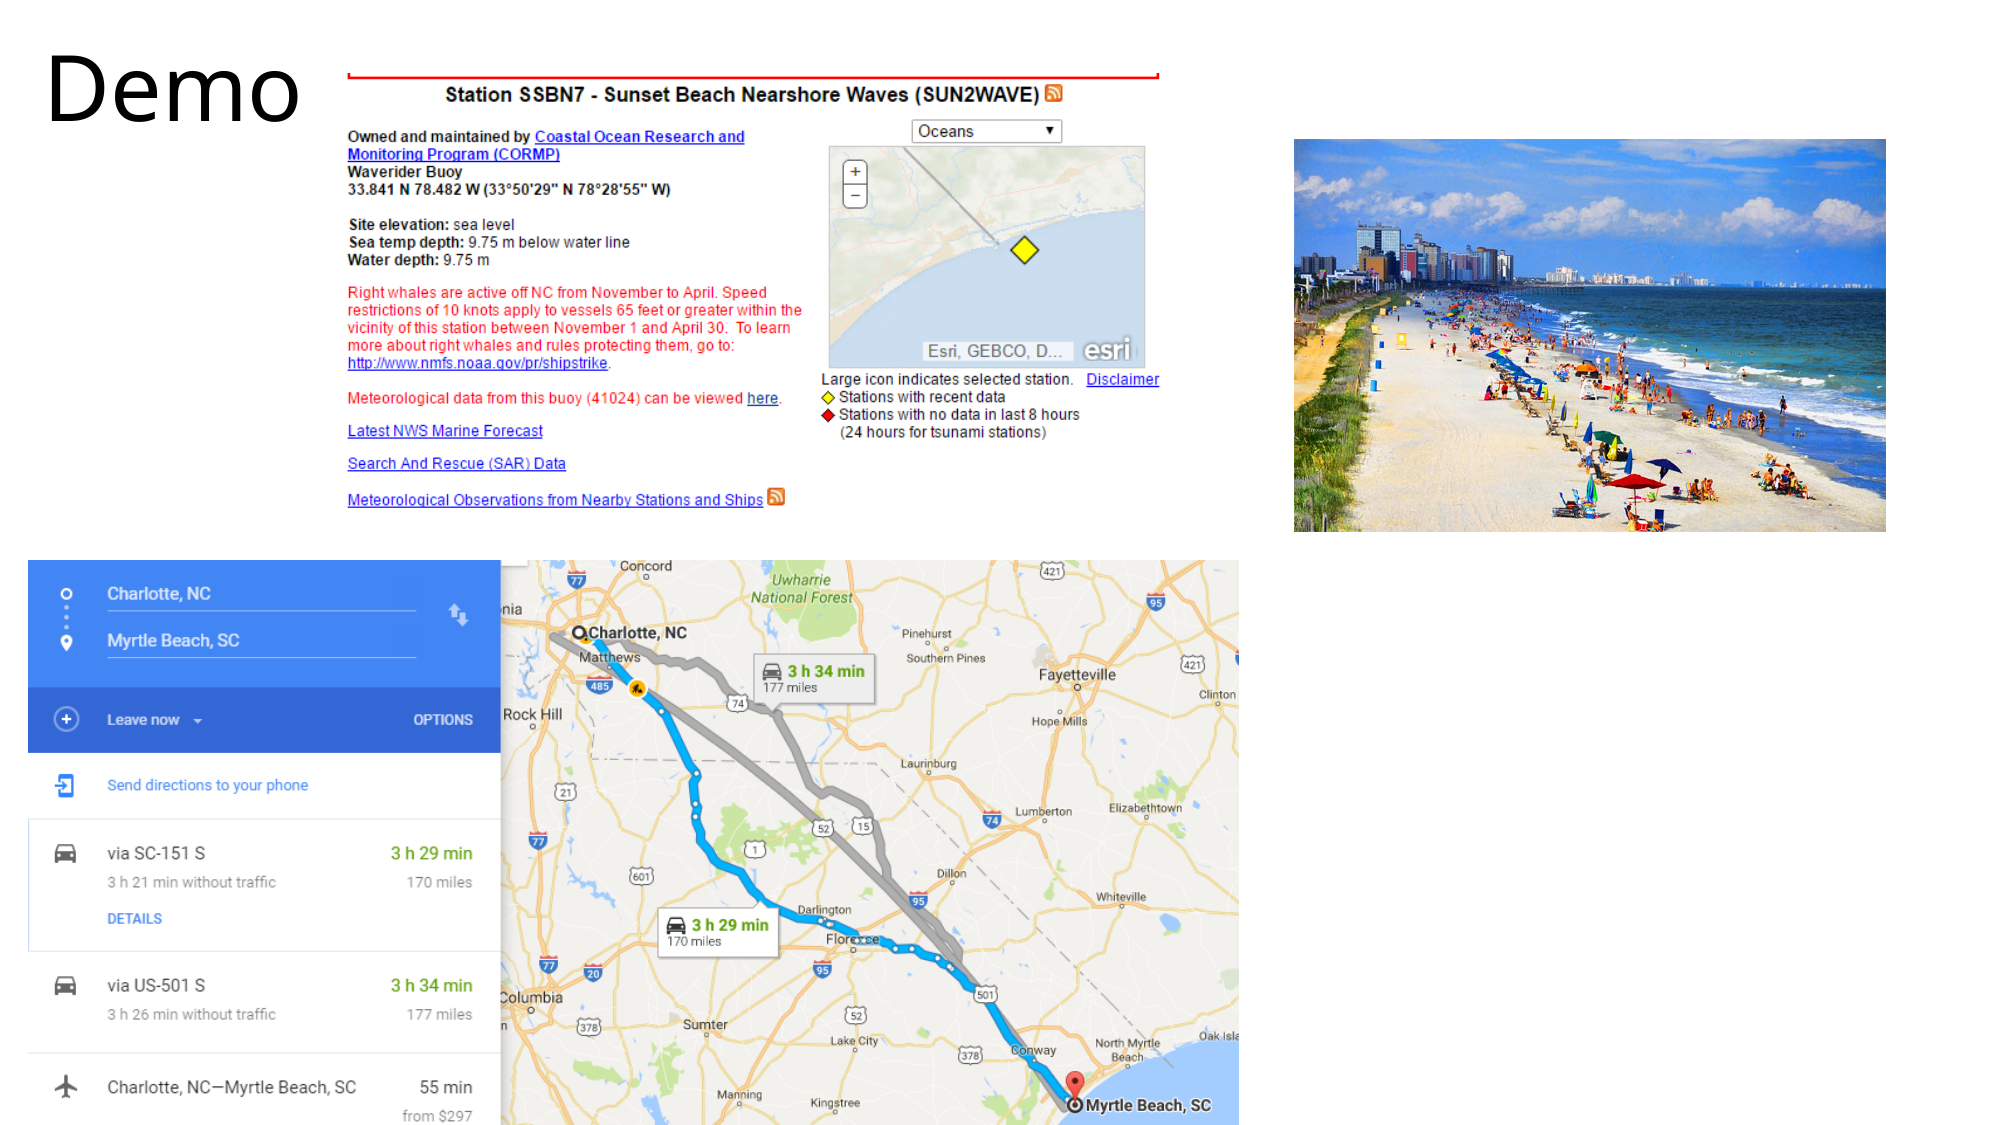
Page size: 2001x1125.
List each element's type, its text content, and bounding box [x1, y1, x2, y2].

title Demo [28, 25, 1216, 160]
picture [28, 560, 1239, 1125]
picture [339, 73, 1163, 513]
picture [1294, 139, 1886, 532]
